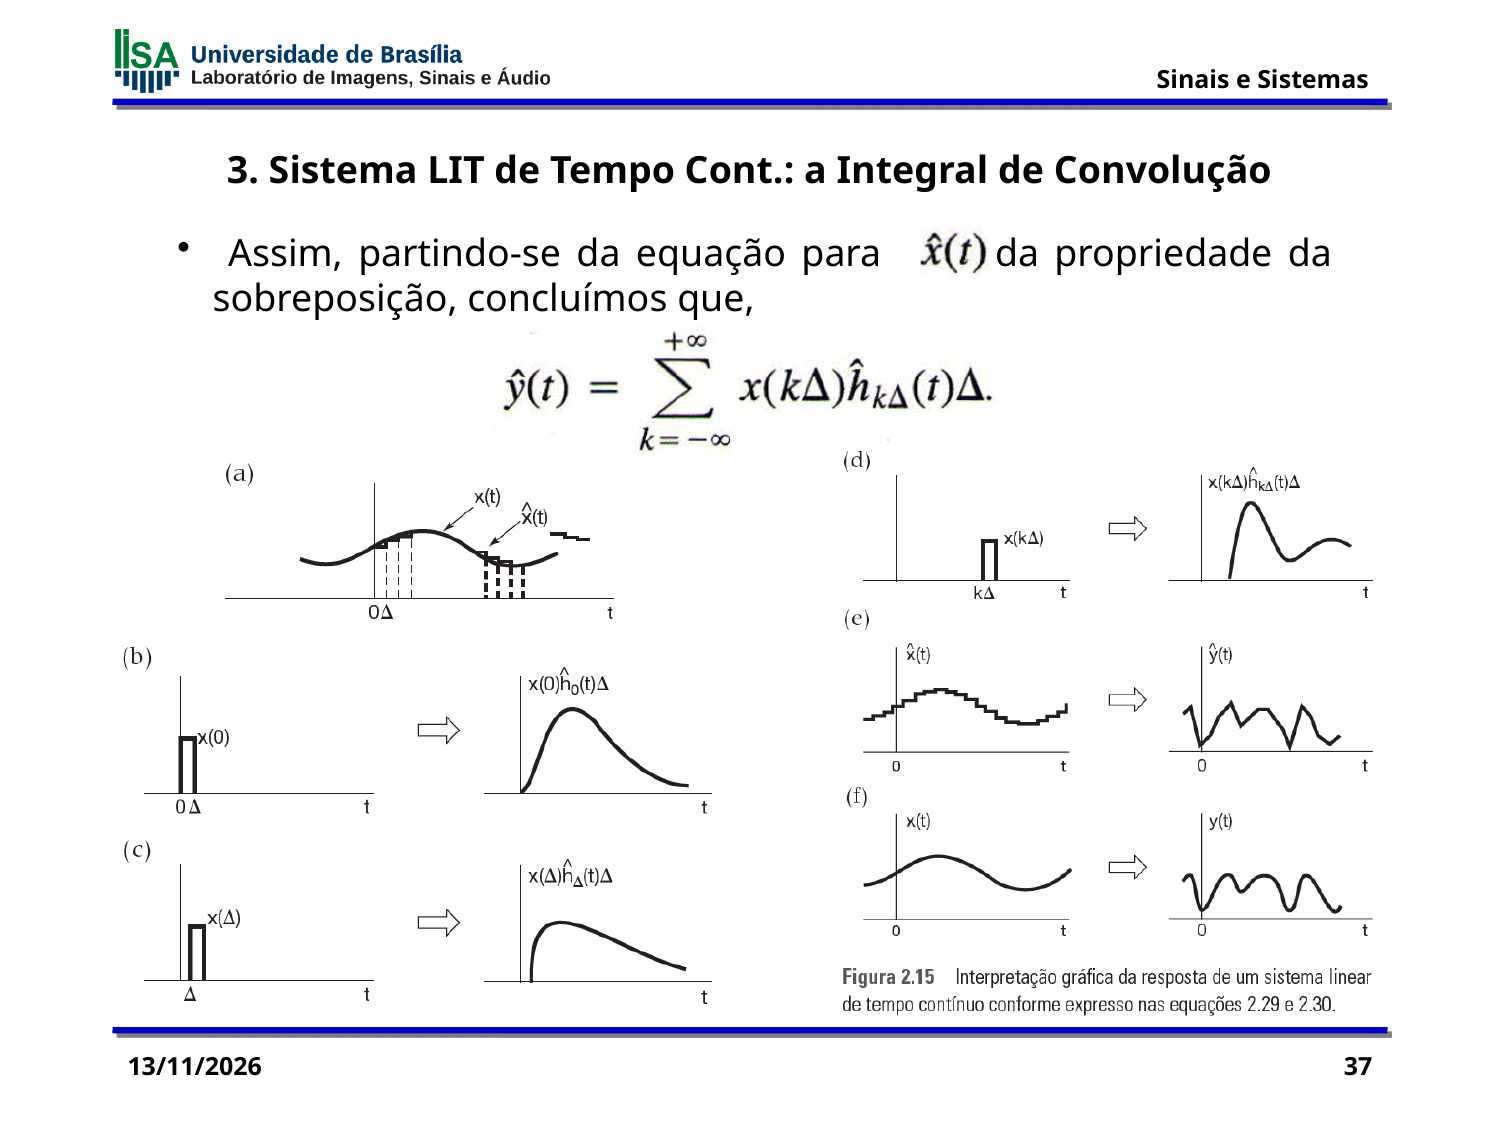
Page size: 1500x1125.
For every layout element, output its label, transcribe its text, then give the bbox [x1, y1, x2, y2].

slide_number 37 [1074, 1042, 1388, 1118]
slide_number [112, 1042, 426, 1118]
text_box Assim, partindo-se da equação para e da propriedade da sobreposição, concluímos que, [162, 221, 1348, 326]
picture [115, 29, 550, 93]
picture [920, 210, 991, 282]
text_box 3. Sistema LIT de Tempo Cont.: a Integral de Convolução [112, 138, 1388, 198]
picture [111, 317, 1383, 1020]
